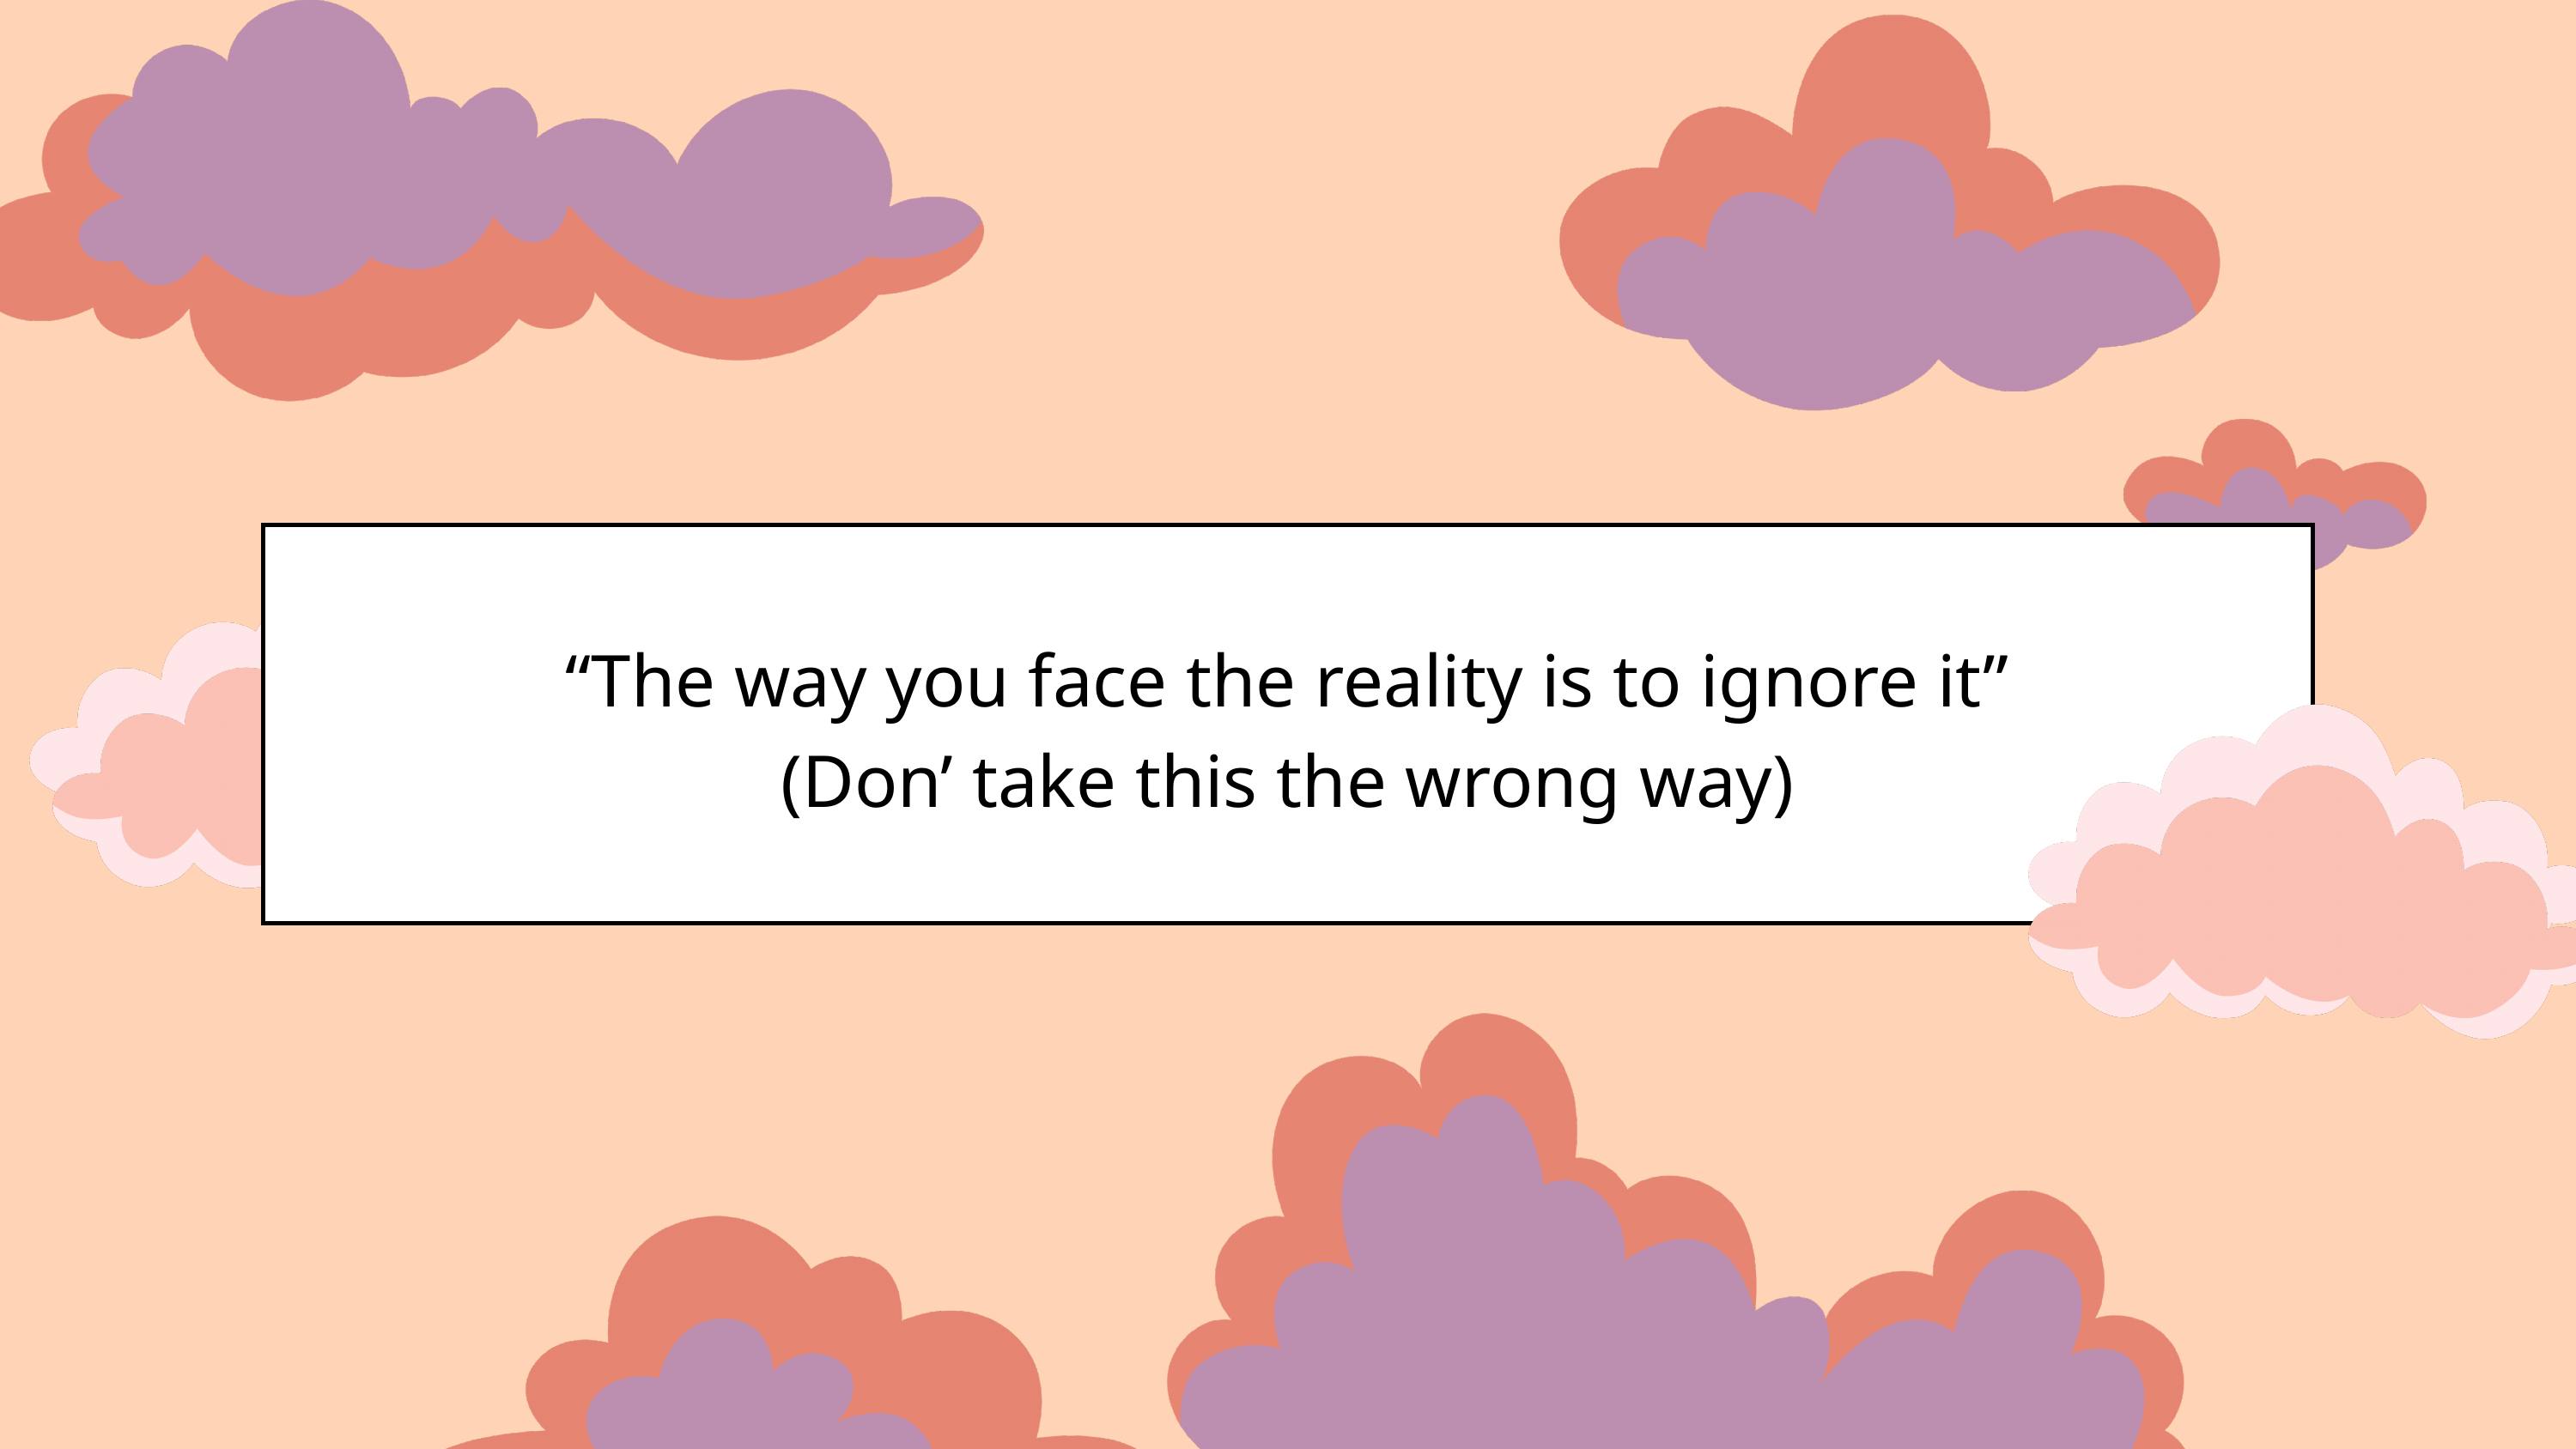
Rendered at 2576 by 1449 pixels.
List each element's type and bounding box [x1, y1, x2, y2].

text_box [50, 627, 258, 914]
text_box [2318, 695, 2576, 757]
text_box [1165, 1009, 2196, 1449]
text_box [402, 1191, 1166, 1449]
text_box [0, 0, 994, 409]
text_box [263, 524, 2313, 925]
text_box [2026, 757, 2576, 1044]
text_box [27, 581, 258, 868]
text_box [1542, 12, 2432, 592]
